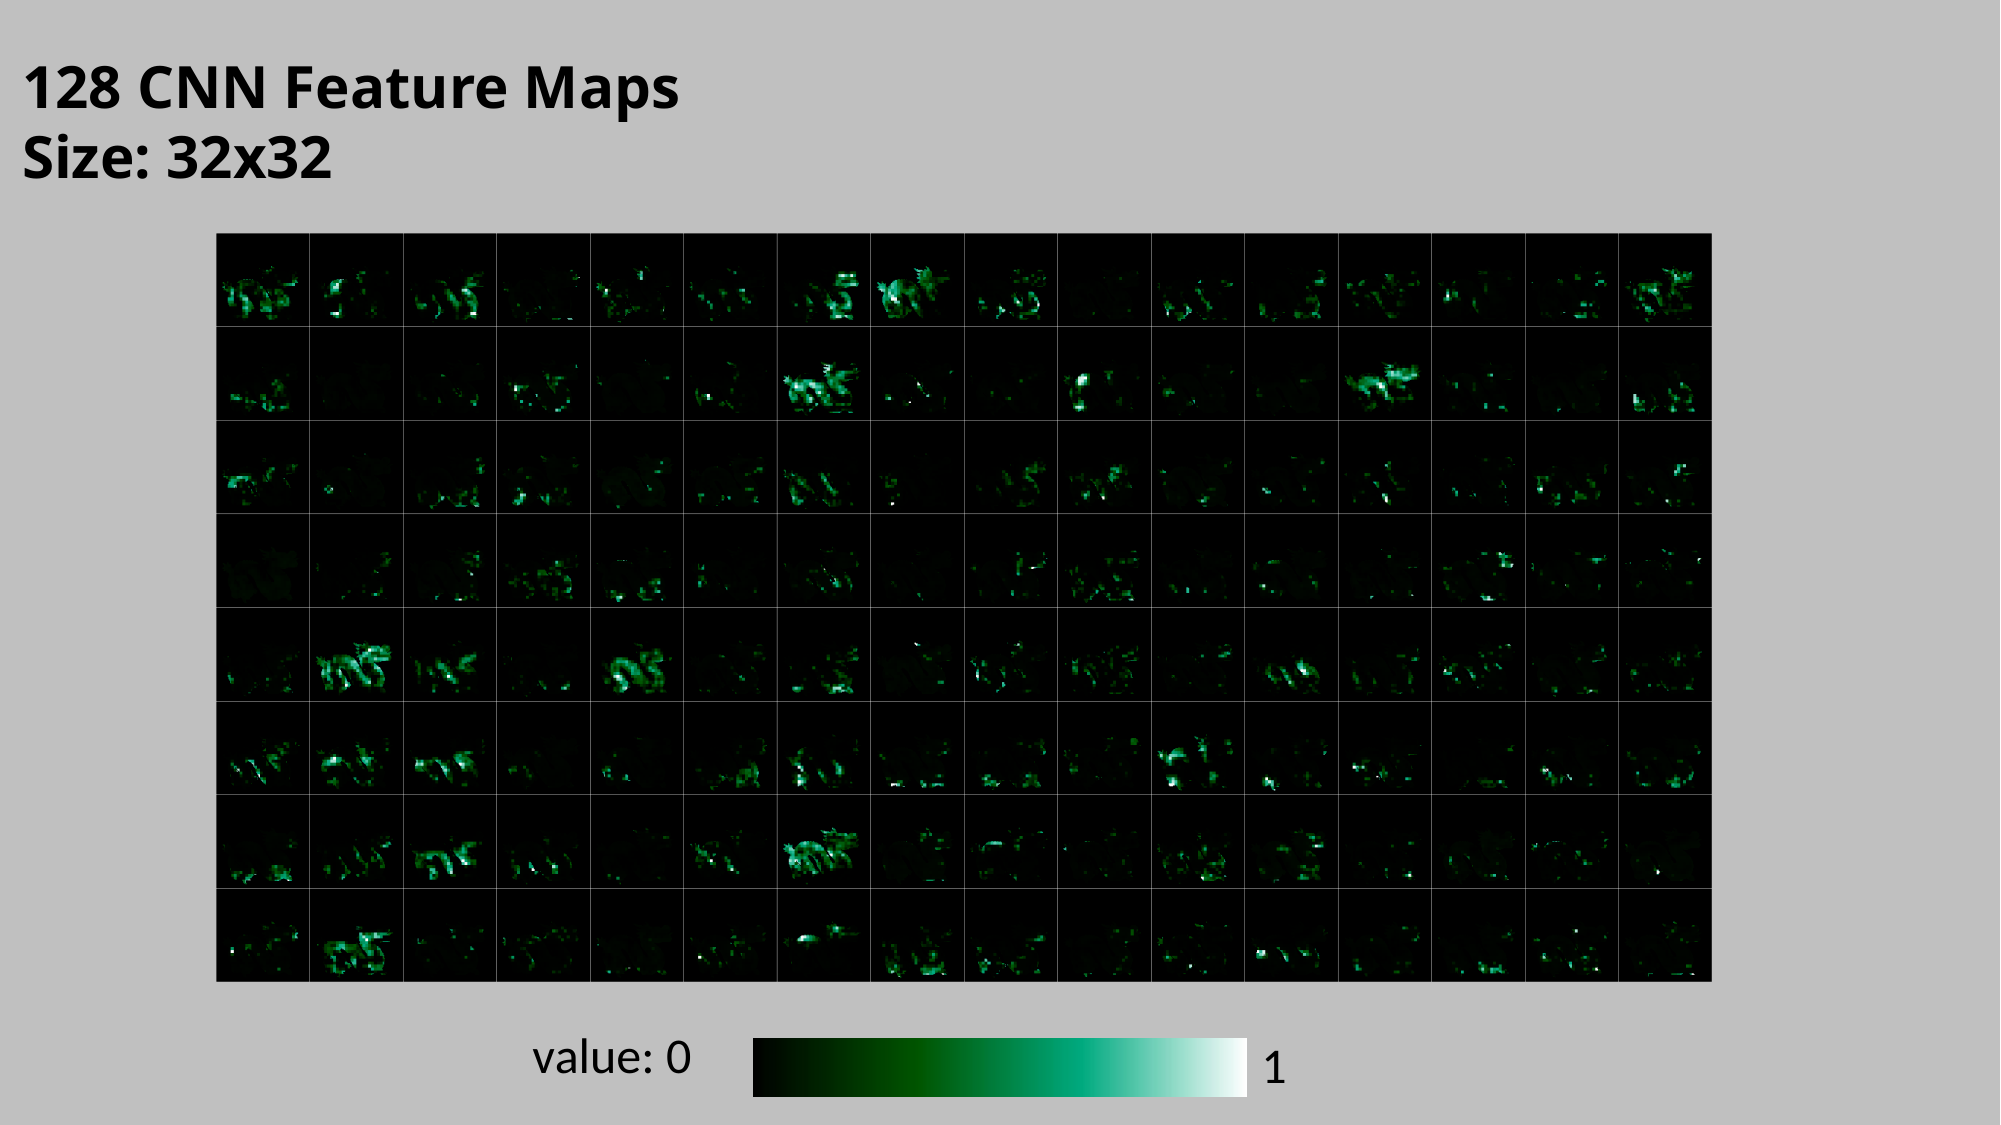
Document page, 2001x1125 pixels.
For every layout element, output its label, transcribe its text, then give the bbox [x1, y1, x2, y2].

text_box value: 0 [517, 1016, 707, 1092]
picture [216, 233, 1712, 982]
picture [753, 1038, 1247, 1097]
text_box 128 CNN Feature Maps Size: 32x32 [7, 42, 711, 198]
text_box 1 [1246, 1026, 1289, 1101]
